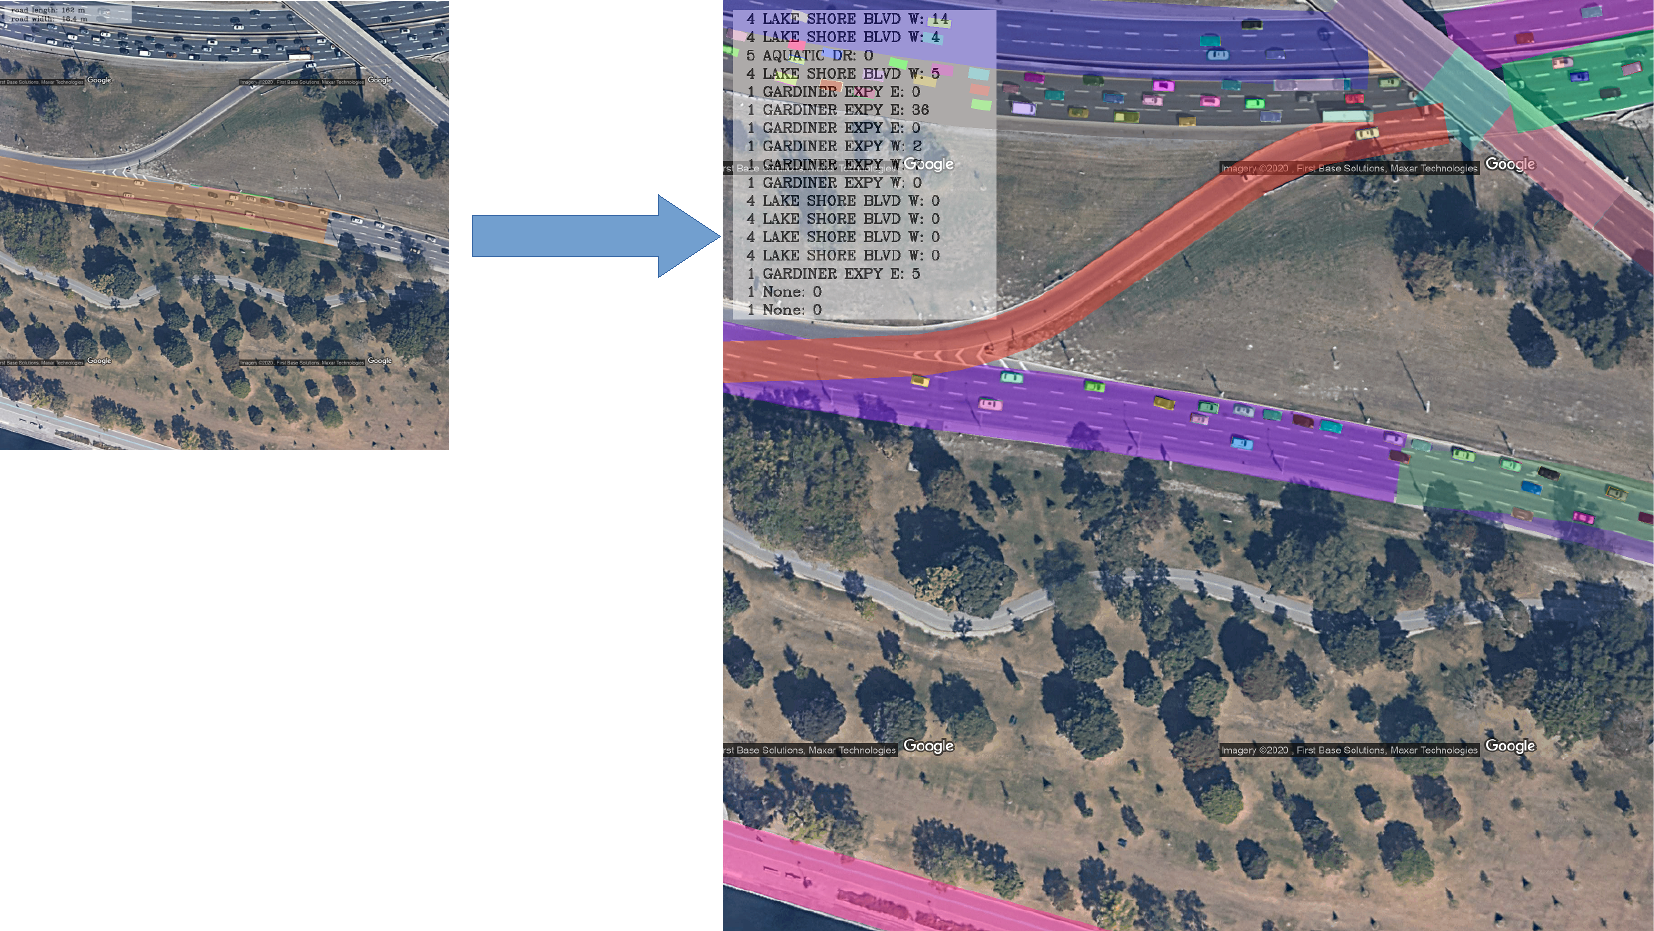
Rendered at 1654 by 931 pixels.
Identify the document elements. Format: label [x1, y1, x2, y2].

text_box [472, 194, 718, 278]
picture [723, 0, 1654, 931]
picture [0, 0, 449, 451]
